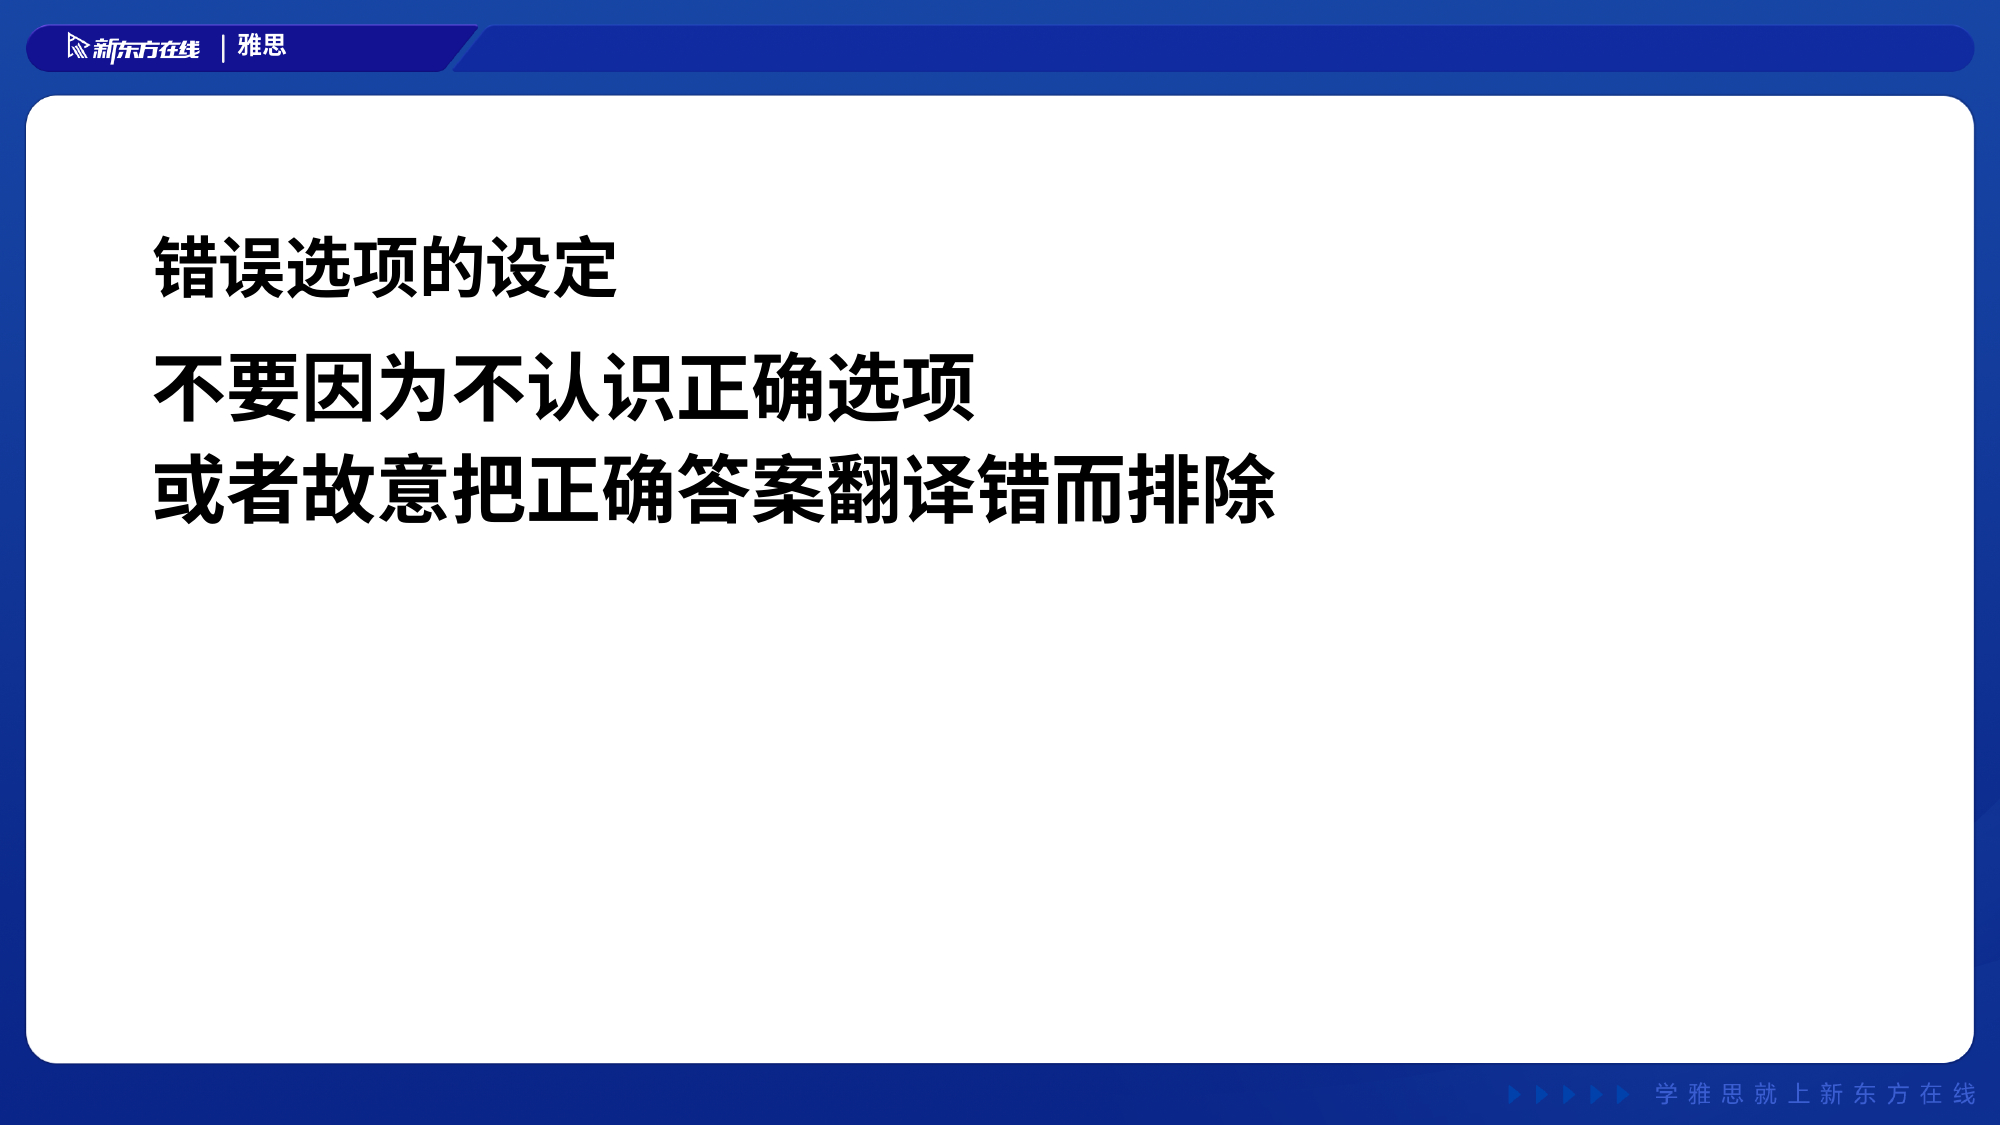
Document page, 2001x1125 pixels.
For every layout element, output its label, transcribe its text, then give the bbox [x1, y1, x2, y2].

title 错误选项的设定 [137, 227, 1863, 316]
picture [0, 0, 2000, 1125]
list 不要因为不认识正确选项 或者故意把正确答案翻译错而排除 [136, 343, 2000, 1032]
